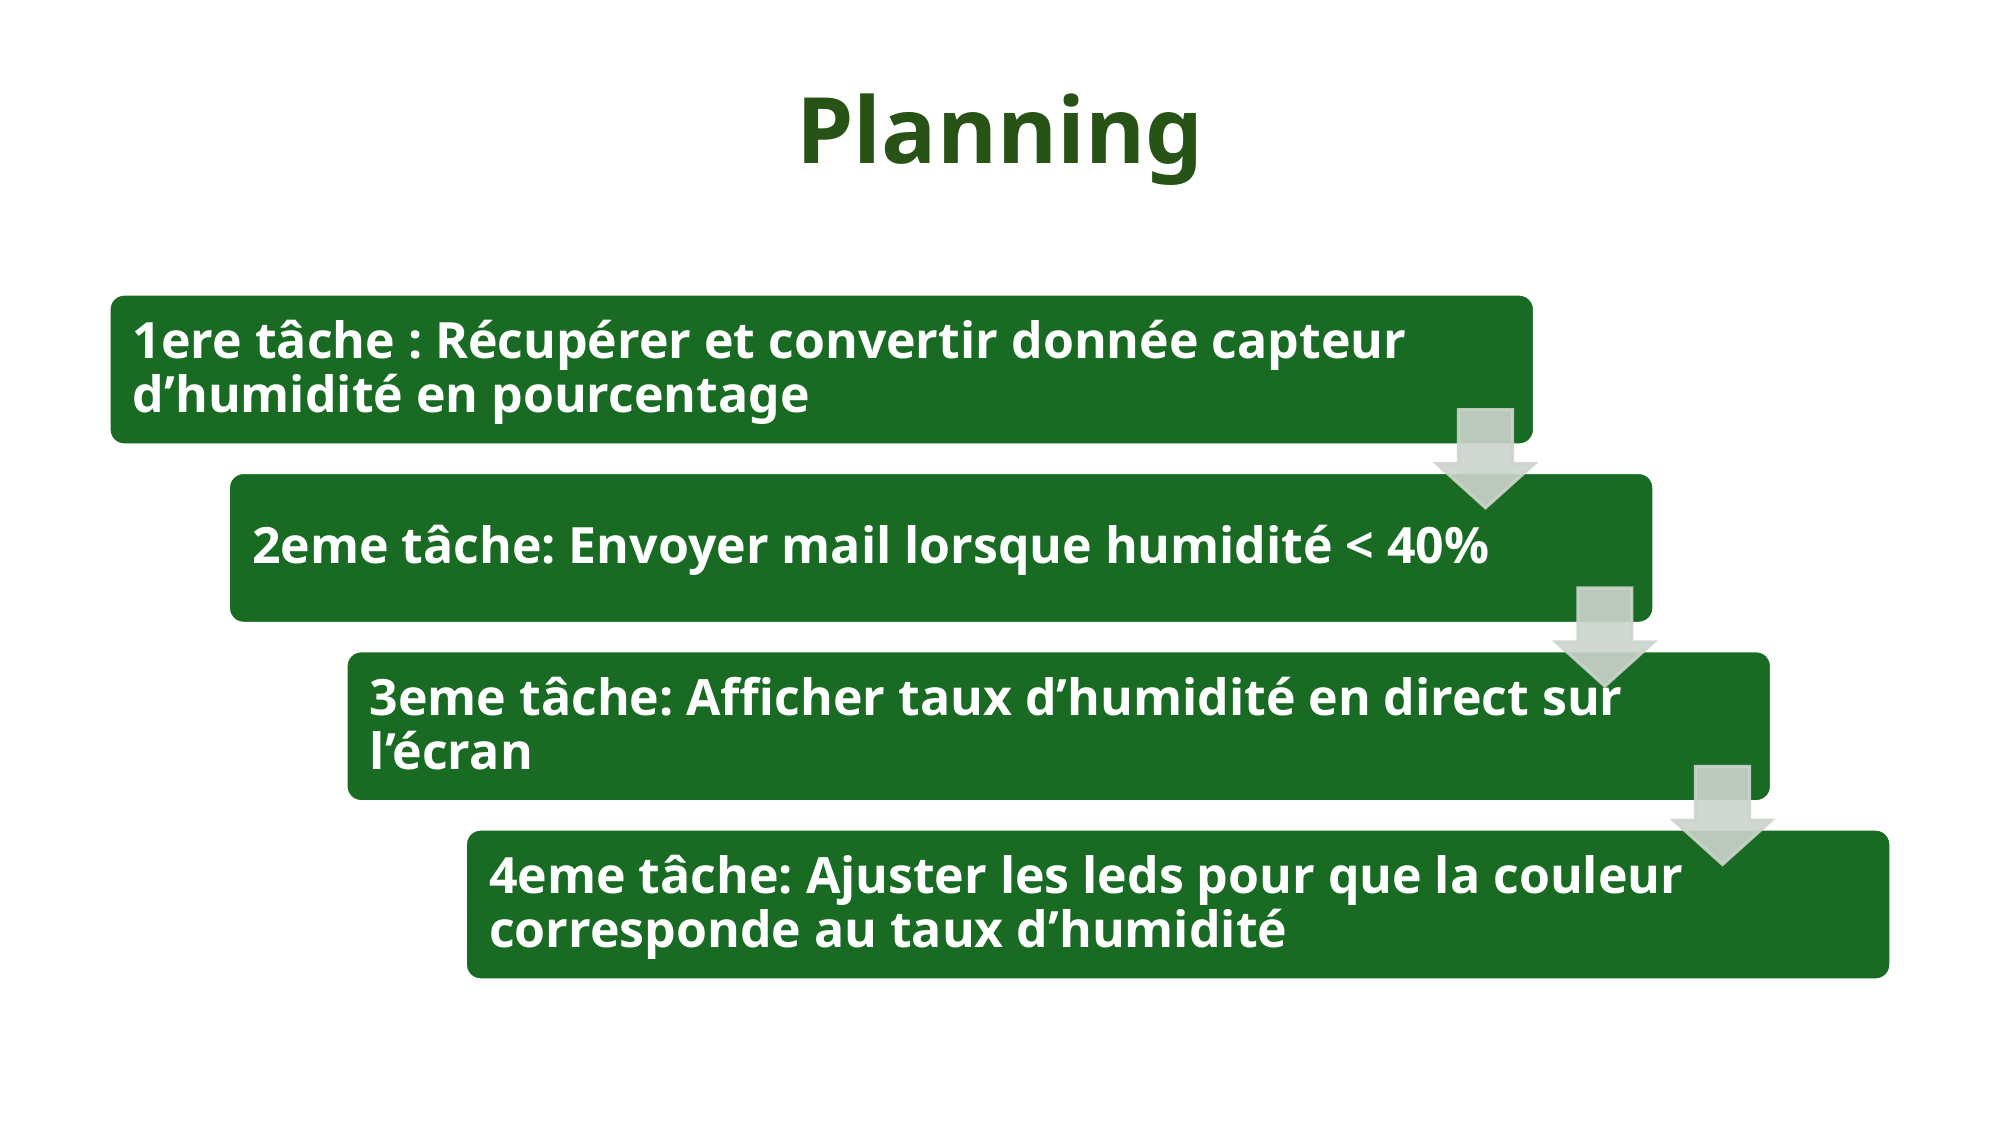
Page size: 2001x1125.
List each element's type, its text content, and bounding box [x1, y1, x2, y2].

text_box Planning [654, 64, 1345, 190]
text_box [108, 293, 1892, 981]
